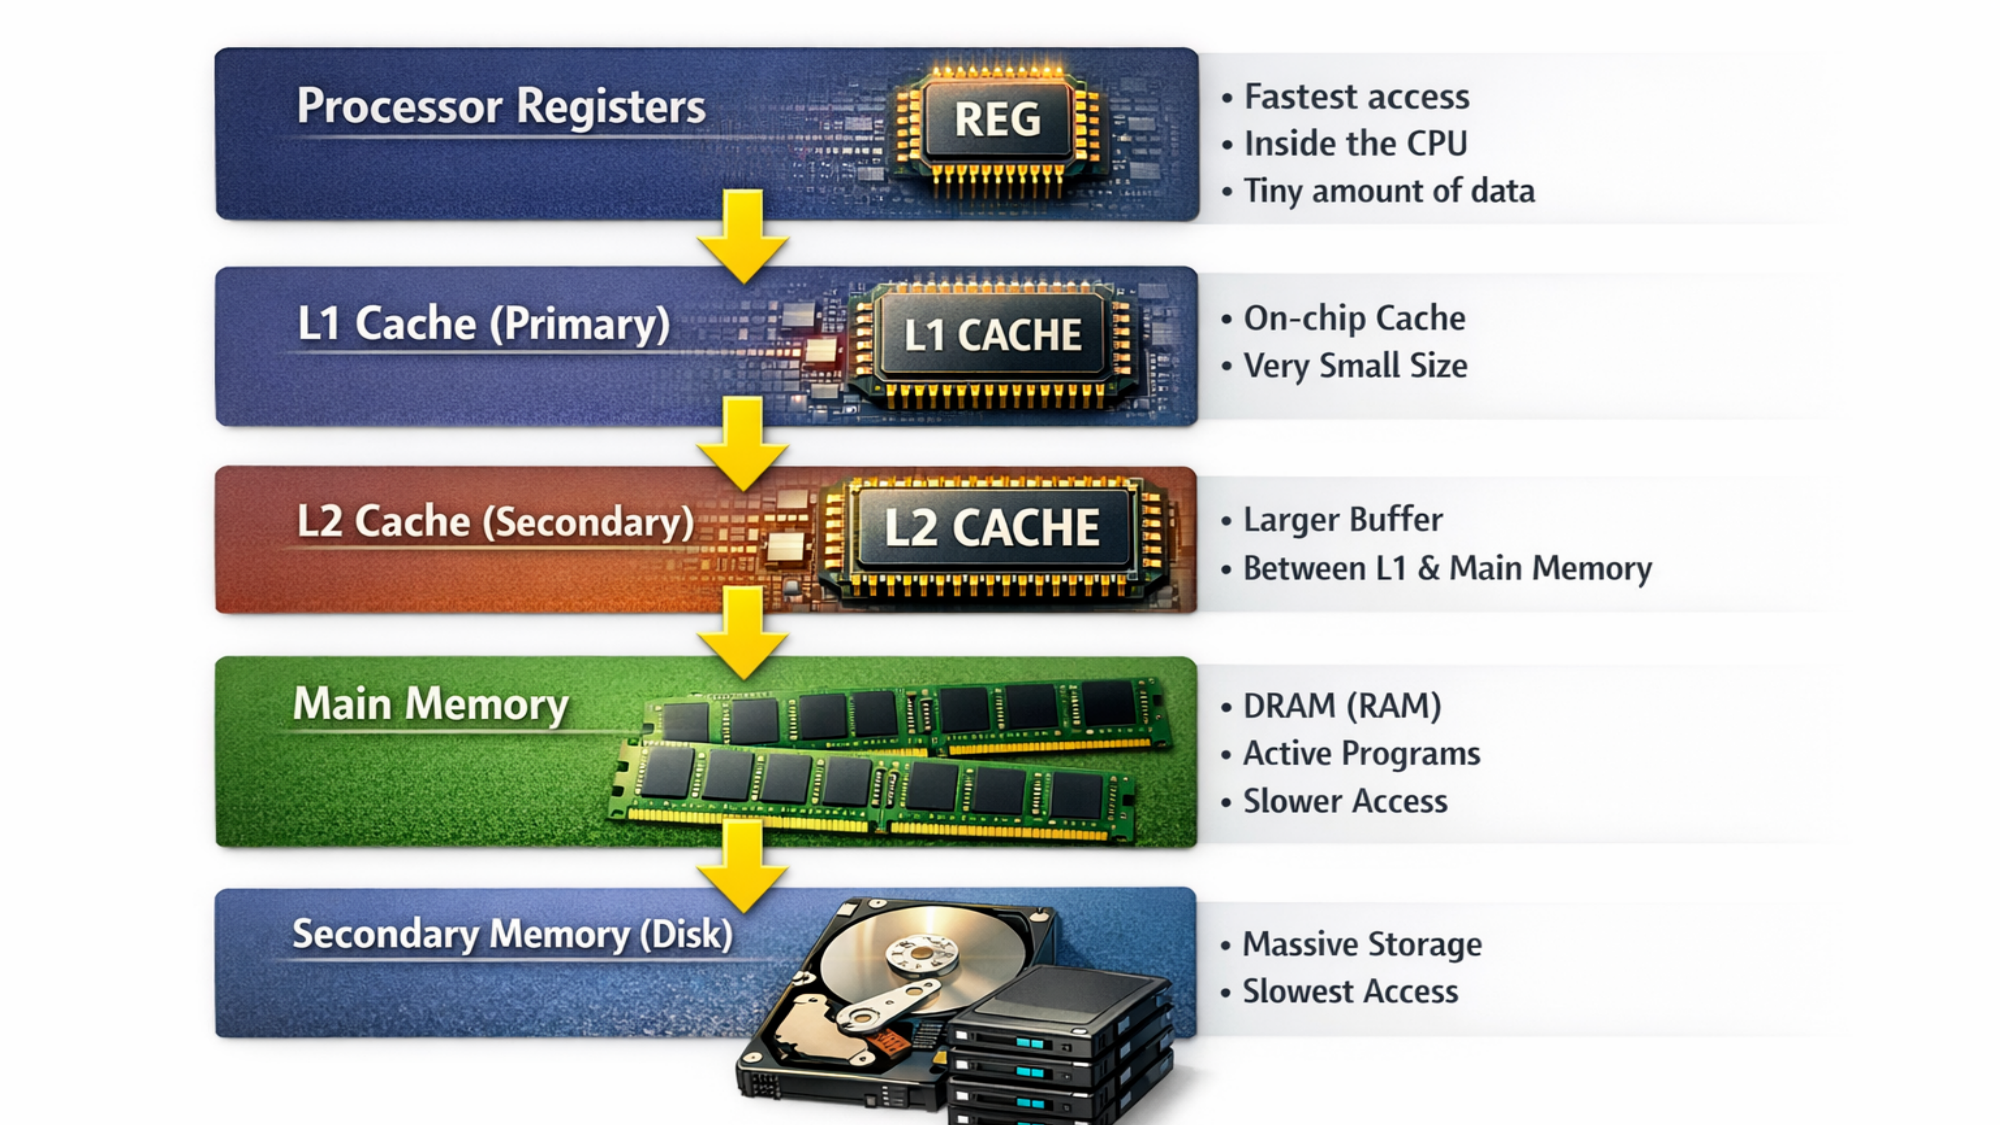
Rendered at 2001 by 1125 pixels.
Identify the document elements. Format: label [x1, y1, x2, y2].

list [0, 0, 2000, 1125]
